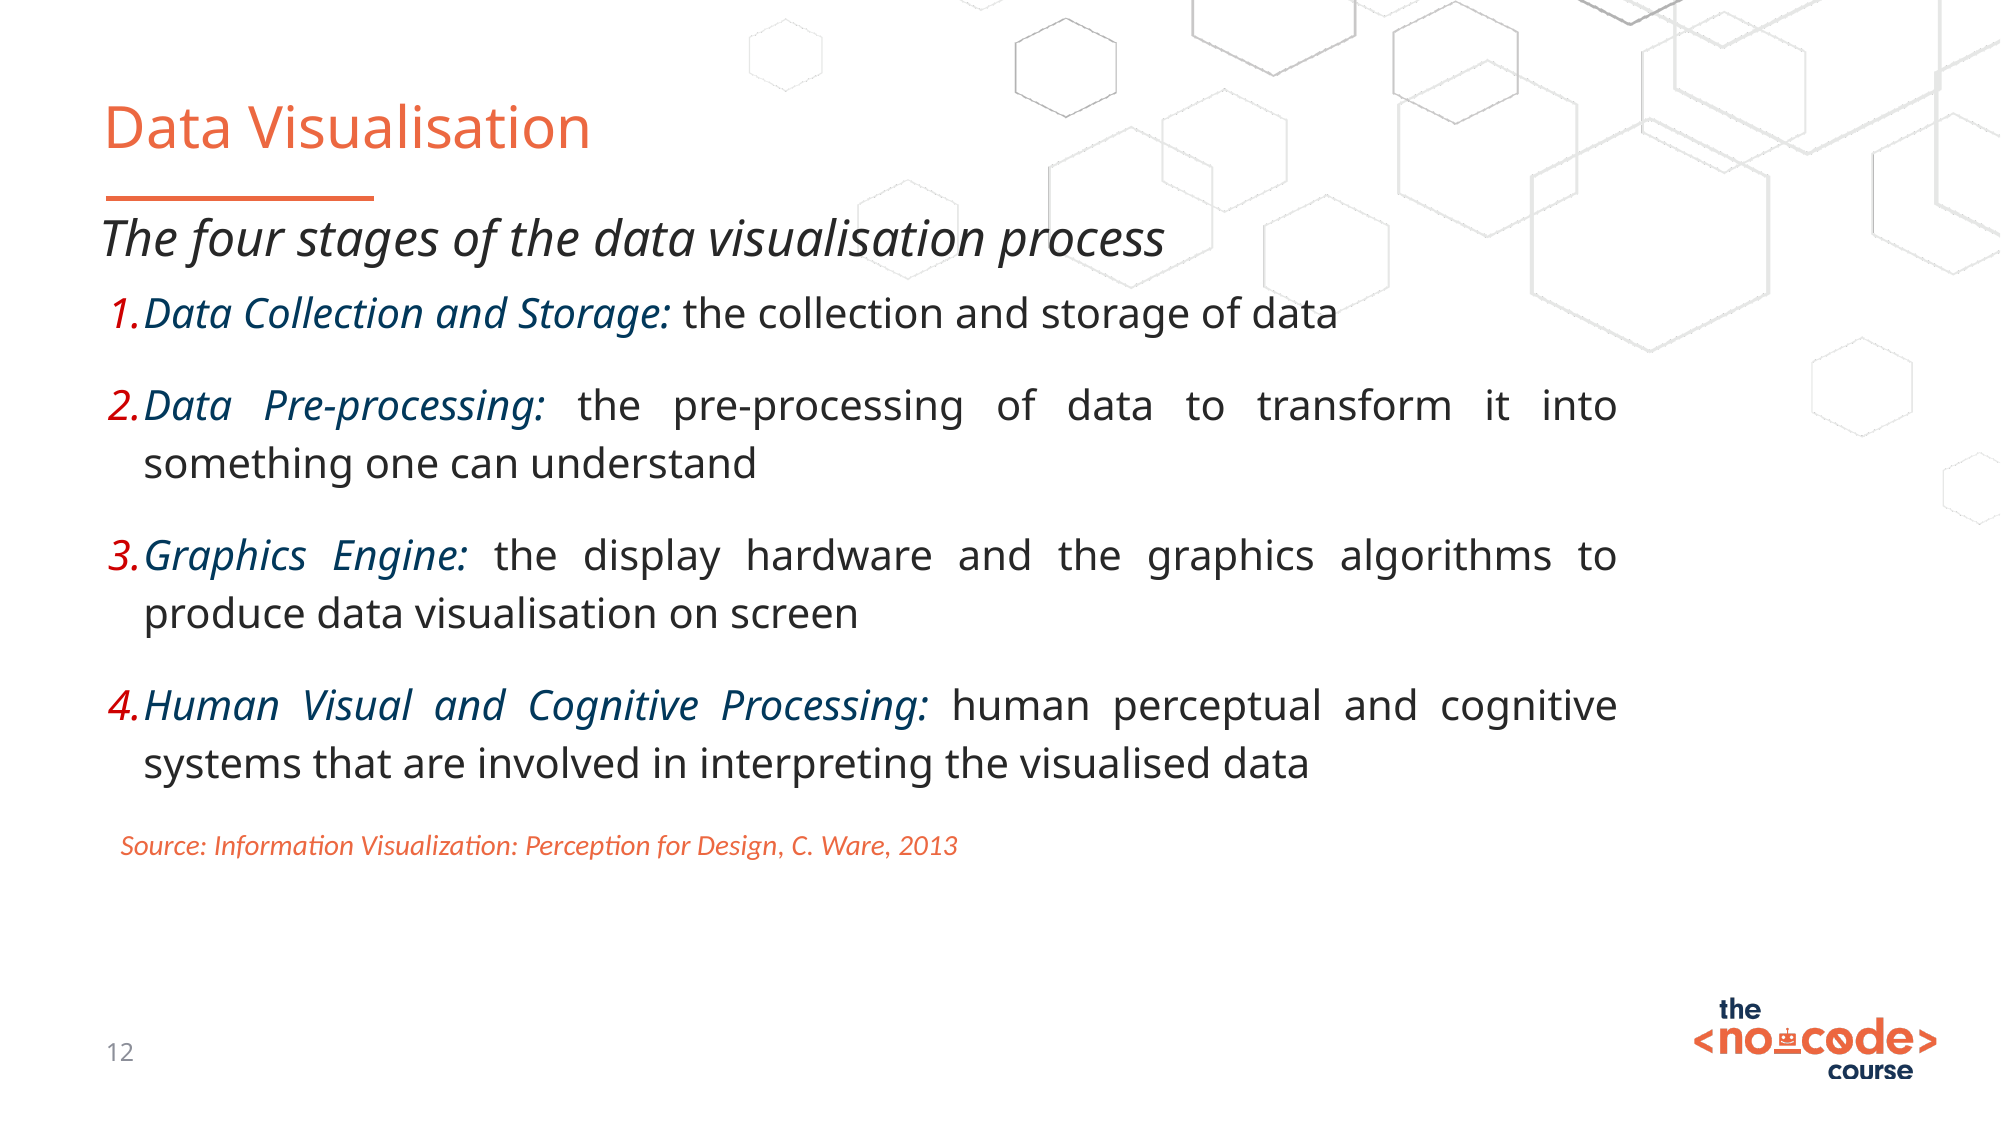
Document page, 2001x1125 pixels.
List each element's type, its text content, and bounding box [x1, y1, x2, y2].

text_box Source: Information Visualization: Perception for Design, C. Ware, 2013 [105, 819, 1117, 869]
list Data Collection and Storage: the collection and storage of data Data Pre-processing: the pre-processing of data to transform it into something one can understand Graphics Engine: the display hardware and the graphics algorithms to produce data visualisation on screen Human Visual and Cognitive Processing: human perceptual and cognitive systems that are involved in interpreting the visualised data [105, 278, 1619, 956]
title Data Visualisation [103, 59, 1935, 199]
slide_number 12 [105, 1023, 556, 1084]
text_box The four stages of the data visualisation process [82, 200, 1956, 292]
